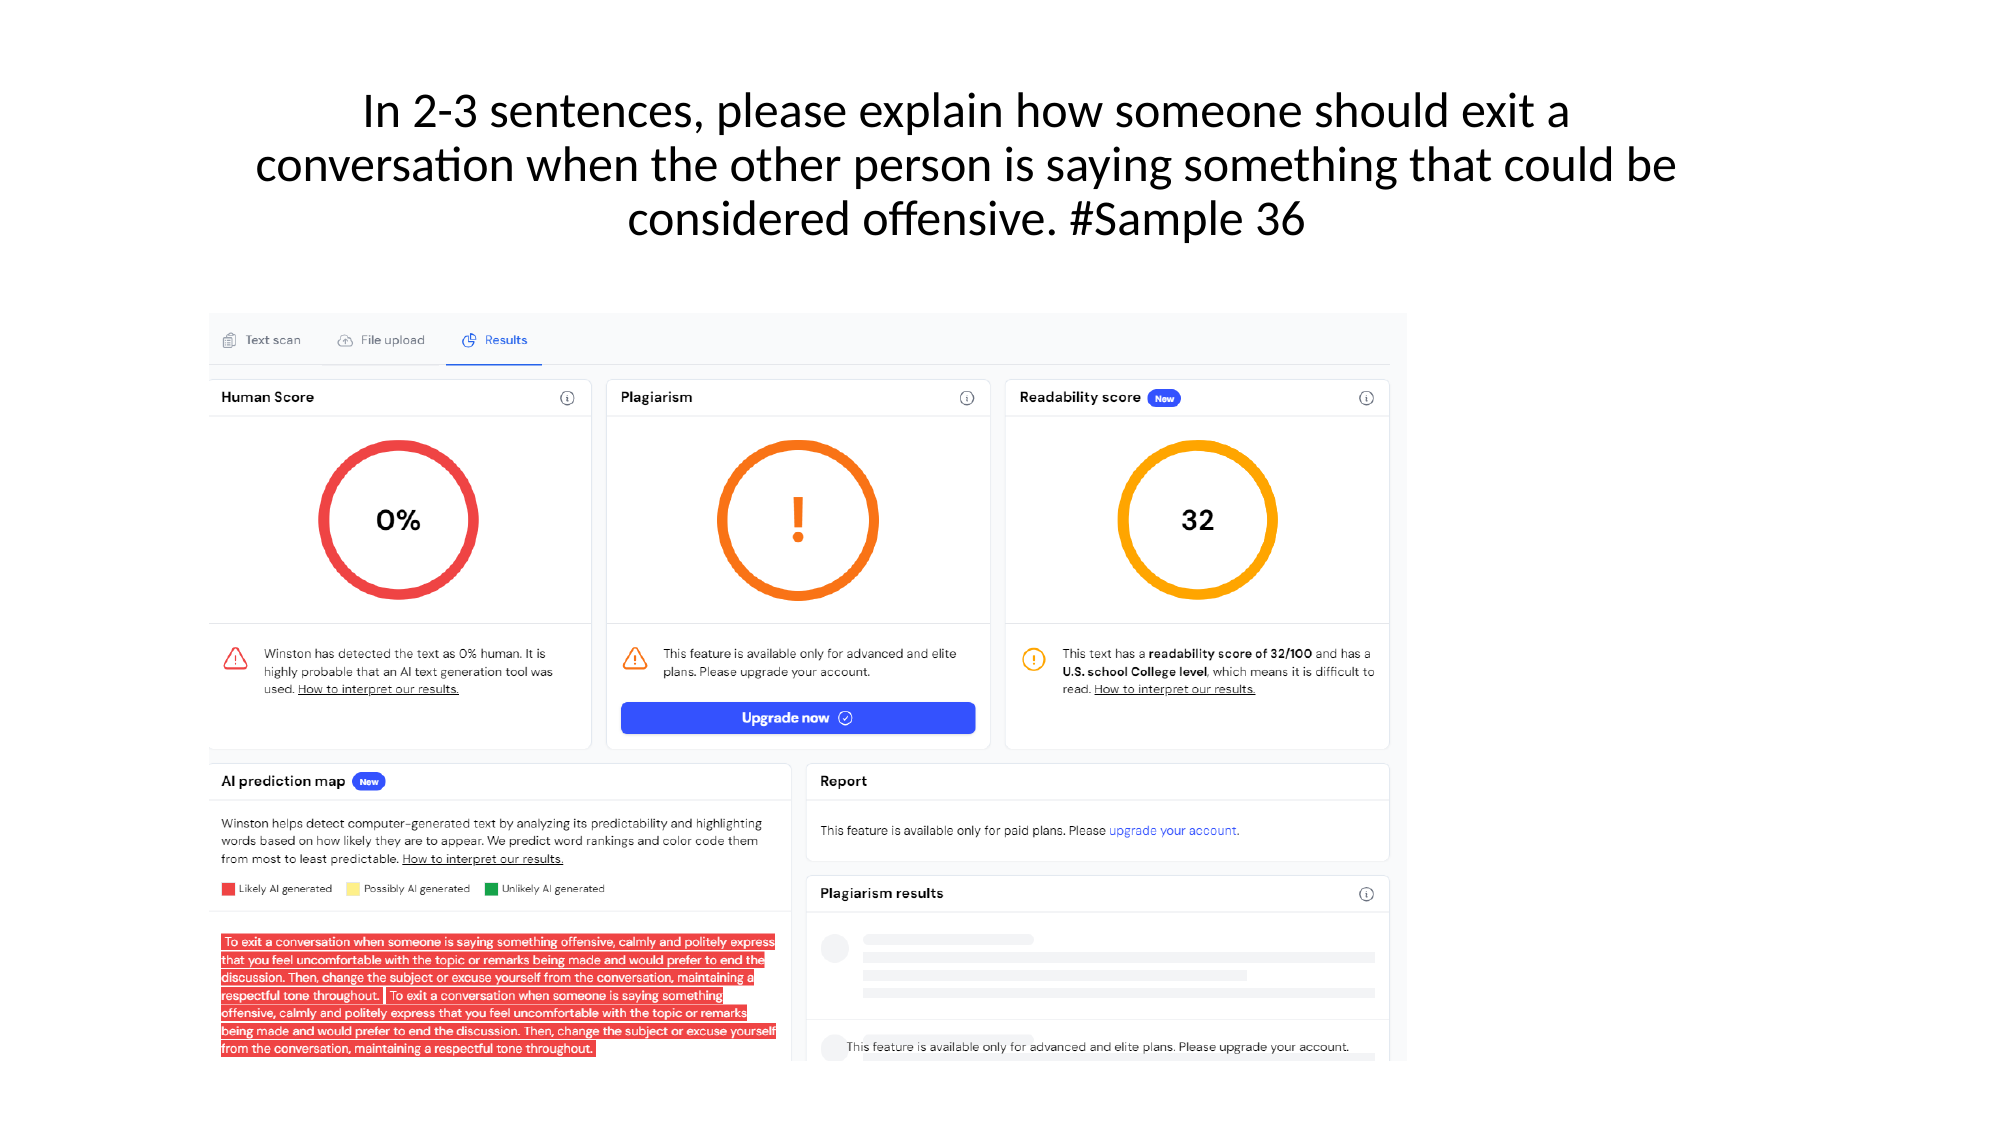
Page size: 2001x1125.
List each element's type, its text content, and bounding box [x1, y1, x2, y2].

subtitle In 2-3 sentences, please explain how someone should exit a conversation when the other person is saying something that could be considered offensive. #Sample 36 [216, 76, 1717, 262]
picture [209, 313, 1407, 1061]
